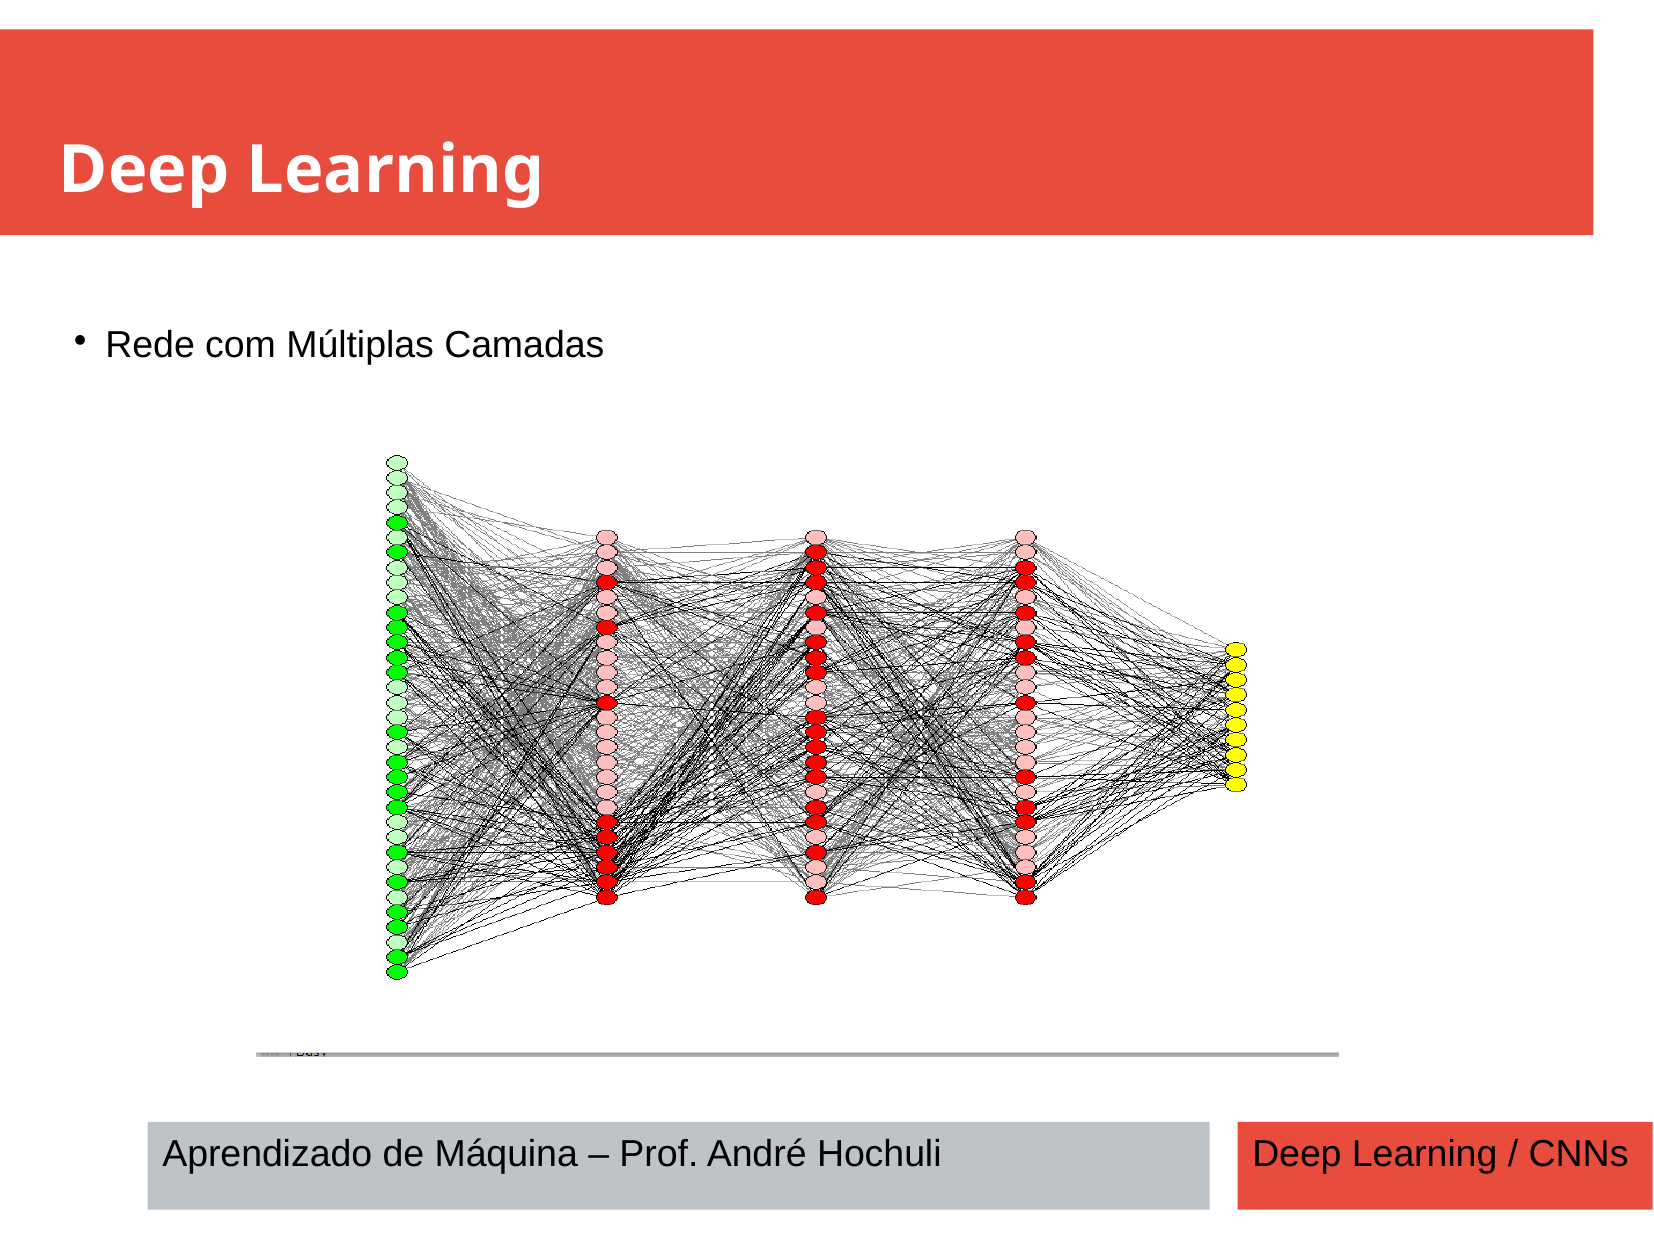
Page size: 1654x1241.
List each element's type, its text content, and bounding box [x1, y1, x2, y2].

text_box Rede com Múltiplas Camadas [59, 310, 1424, 1057]
text_box [58, 299, 1564, 1067]
text_box Deep Learning [58, 58, 1594, 206]
text_box [1248, 1129, 1622, 1189]
picture [256, 414, 1339, 1057]
